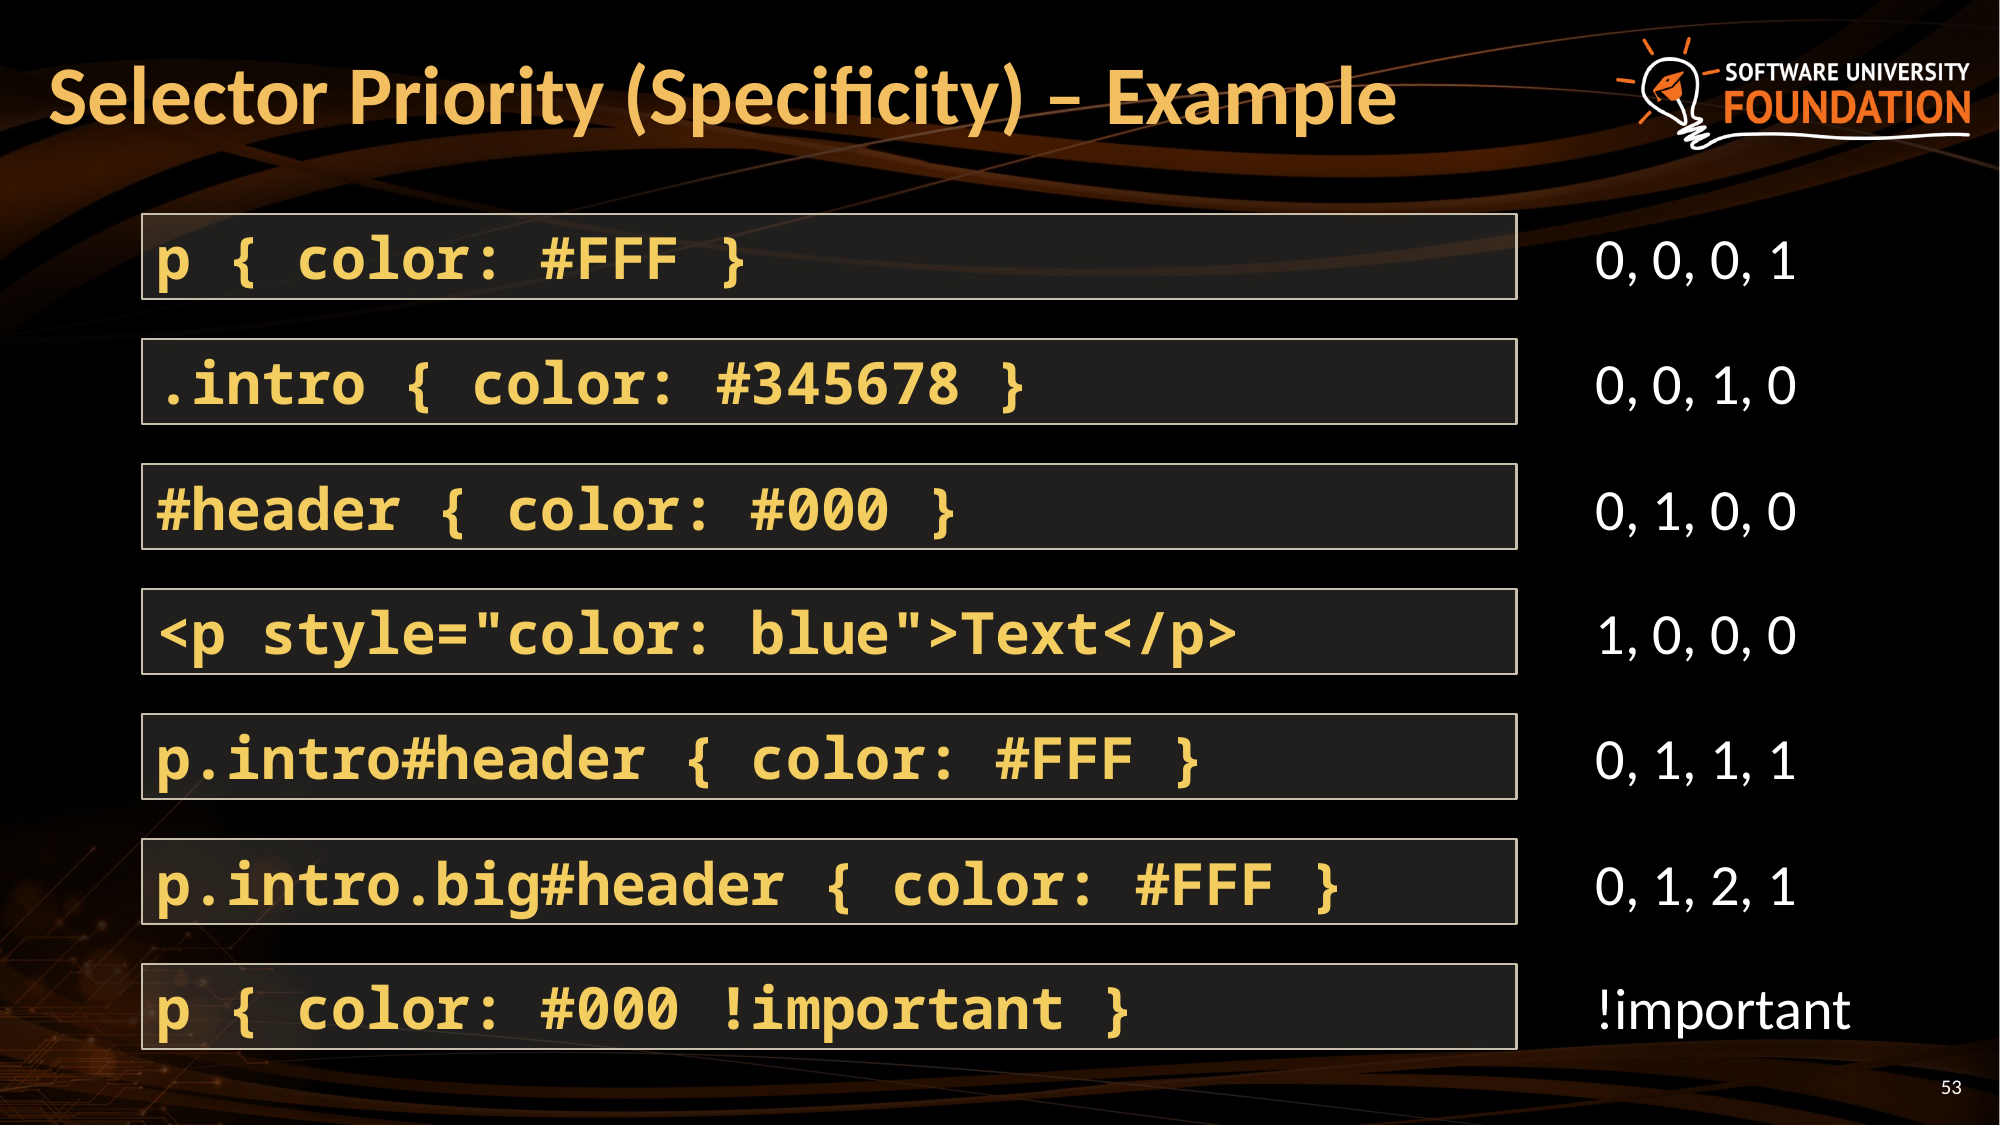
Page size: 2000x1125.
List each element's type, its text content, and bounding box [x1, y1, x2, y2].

slide_number 53 [1897, 1070, 1968, 1103]
text_box p.intro.big#header { color: #FFF } [141, 839, 1517, 924]
text_box 0, 1, 1, 1 [1580, 714, 1812, 799]
text_box p.intro#header { color: #FFF } [141, 714, 1517, 799]
text_box <p style="color: blue">Text</p> [141, 589, 1517, 674]
text_box #header { color: #000 } [141, 464, 1517, 549]
title Selector Priority (Specificity) – Example [30, 6, 1602, 189]
text_box 1, 0, 0, 0 [1580, 589, 1812, 674]
picture [0, 0, 2000, 1125]
text_box 0, 0, 0, 1 [1580, 214, 1812, 299]
text_box 0, 1, 2, 1 [1580, 839, 1812, 924]
text_box 0, 0, 1, 0 [1580, 339, 1812, 424]
text_box p { color: #000 !important } [141, 964, 1517, 1049]
text_box .intro { color: #345678 } [141, 339, 1517, 424]
text_box p { color: #FFF } [141, 214, 1517, 299]
text_box !important [1580, 964, 1868, 1049]
text_box 0, 1, 0, 0 [1580, 464, 1812, 549]
